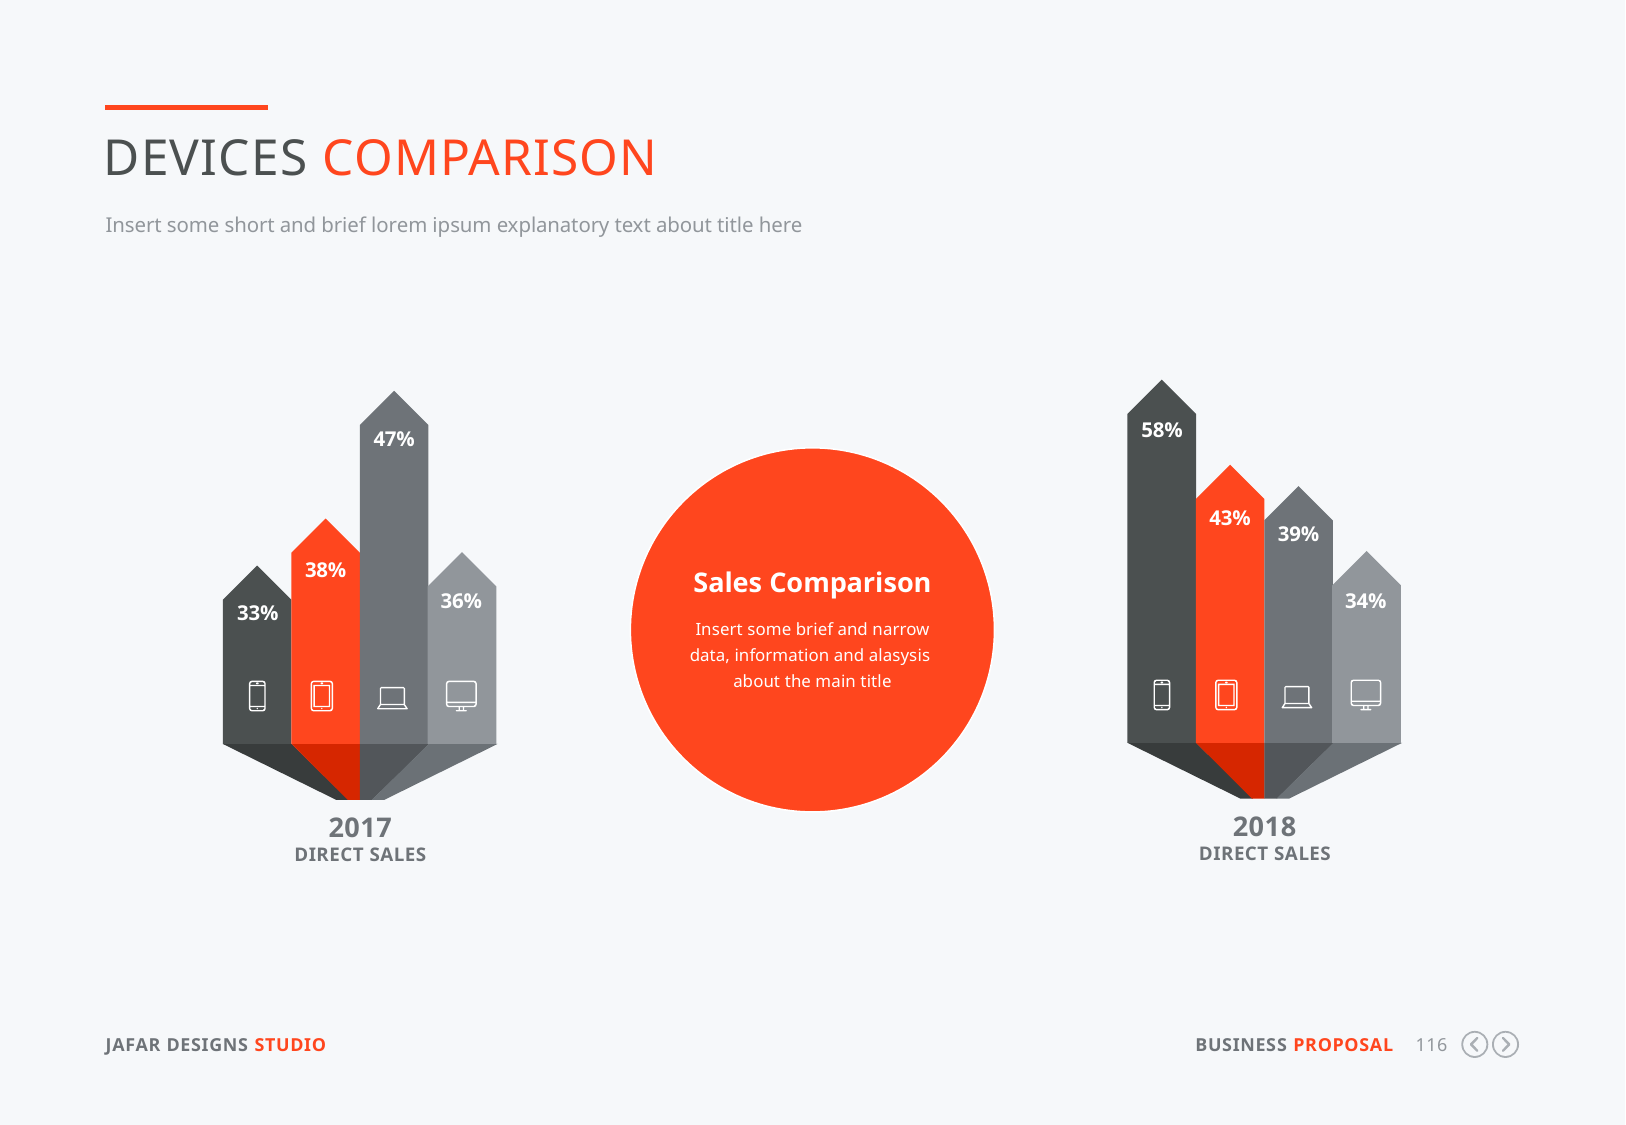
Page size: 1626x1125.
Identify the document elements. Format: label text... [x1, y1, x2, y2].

text_box [227, 746, 346, 800]
text_box 2018 Direct Sales [1186, 808, 1344, 864]
text_box 47% [370, 421, 418, 451]
text_box [629, 446, 996, 813]
text_box [358, 389, 430, 746]
text_box [371, 746, 494, 800]
text_box [293, 746, 359, 800]
text_box [221, 564, 290, 746]
text_box [1350, 679, 1382, 711]
text_box [359, 746, 425, 800]
text_box [1215, 679, 1238, 711]
text_box [1126, 378, 1198, 744]
text_box [310, 680, 334, 712]
text_box [290, 517, 358, 746]
text_box 58% [1138, 412, 1186, 442]
list Insert some short and brief lorem ipsum explanatory text about title here [105, 209, 1519, 241]
text_box 36% [437, 583, 486, 613]
text_box [1276, 744, 1400, 799]
list Devices comparison [103, 125, 1518, 188]
text_box 34% [1342, 583, 1390, 613]
text_box [1281, 685, 1313, 709]
text_box [445, 680, 477, 712]
text_box [248, 680, 266, 712]
text_box [1331, 549, 1402, 744]
text_box [426, 550, 498, 746]
text_box [1153, 679, 1171, 711]
text_box 33% [233, 594, 282, 625]
text_box [1194, 463, 1266, 744]
text_box [1263, 484, 1334, 744]
text_box [377, 686, 408, 710]
text_box 2017 Direct Sales [281, 810, 439, 865]
text_box 43% [1206, 499, 1254, 530]
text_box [680, 565, 945, 693]
text_box [1197, 744, 1264, 799]
text_box [1129, 744, 1251, 799]
text_box 39% [1274, 516, 1323, 546]
text_box 38% [301, 552, 350, 582]
text_box [1264, 744, 1331, 799]
